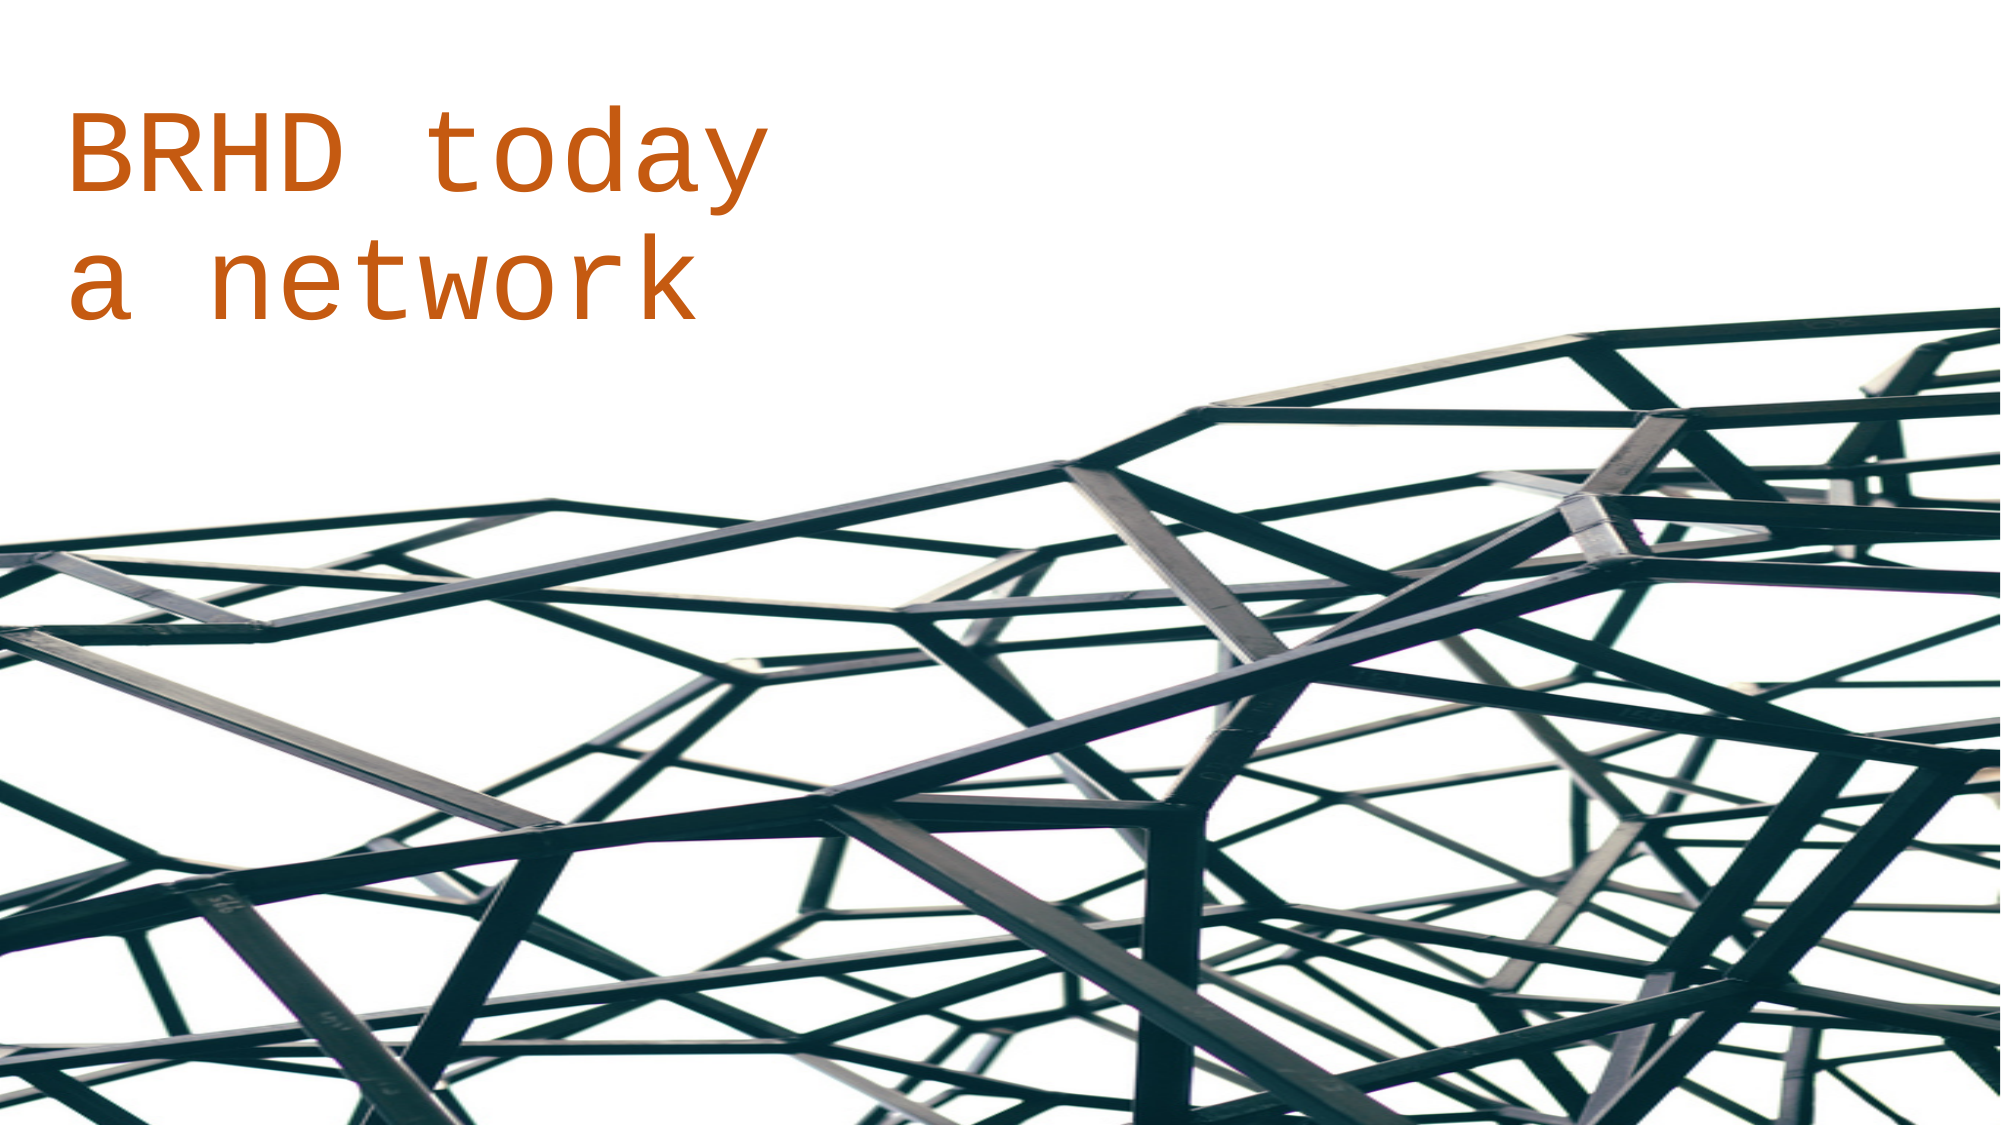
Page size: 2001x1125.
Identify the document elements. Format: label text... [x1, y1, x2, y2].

title BRHD today a network [49, 81, 1444, 354]
picture [0, 0, 2001, 1125]
